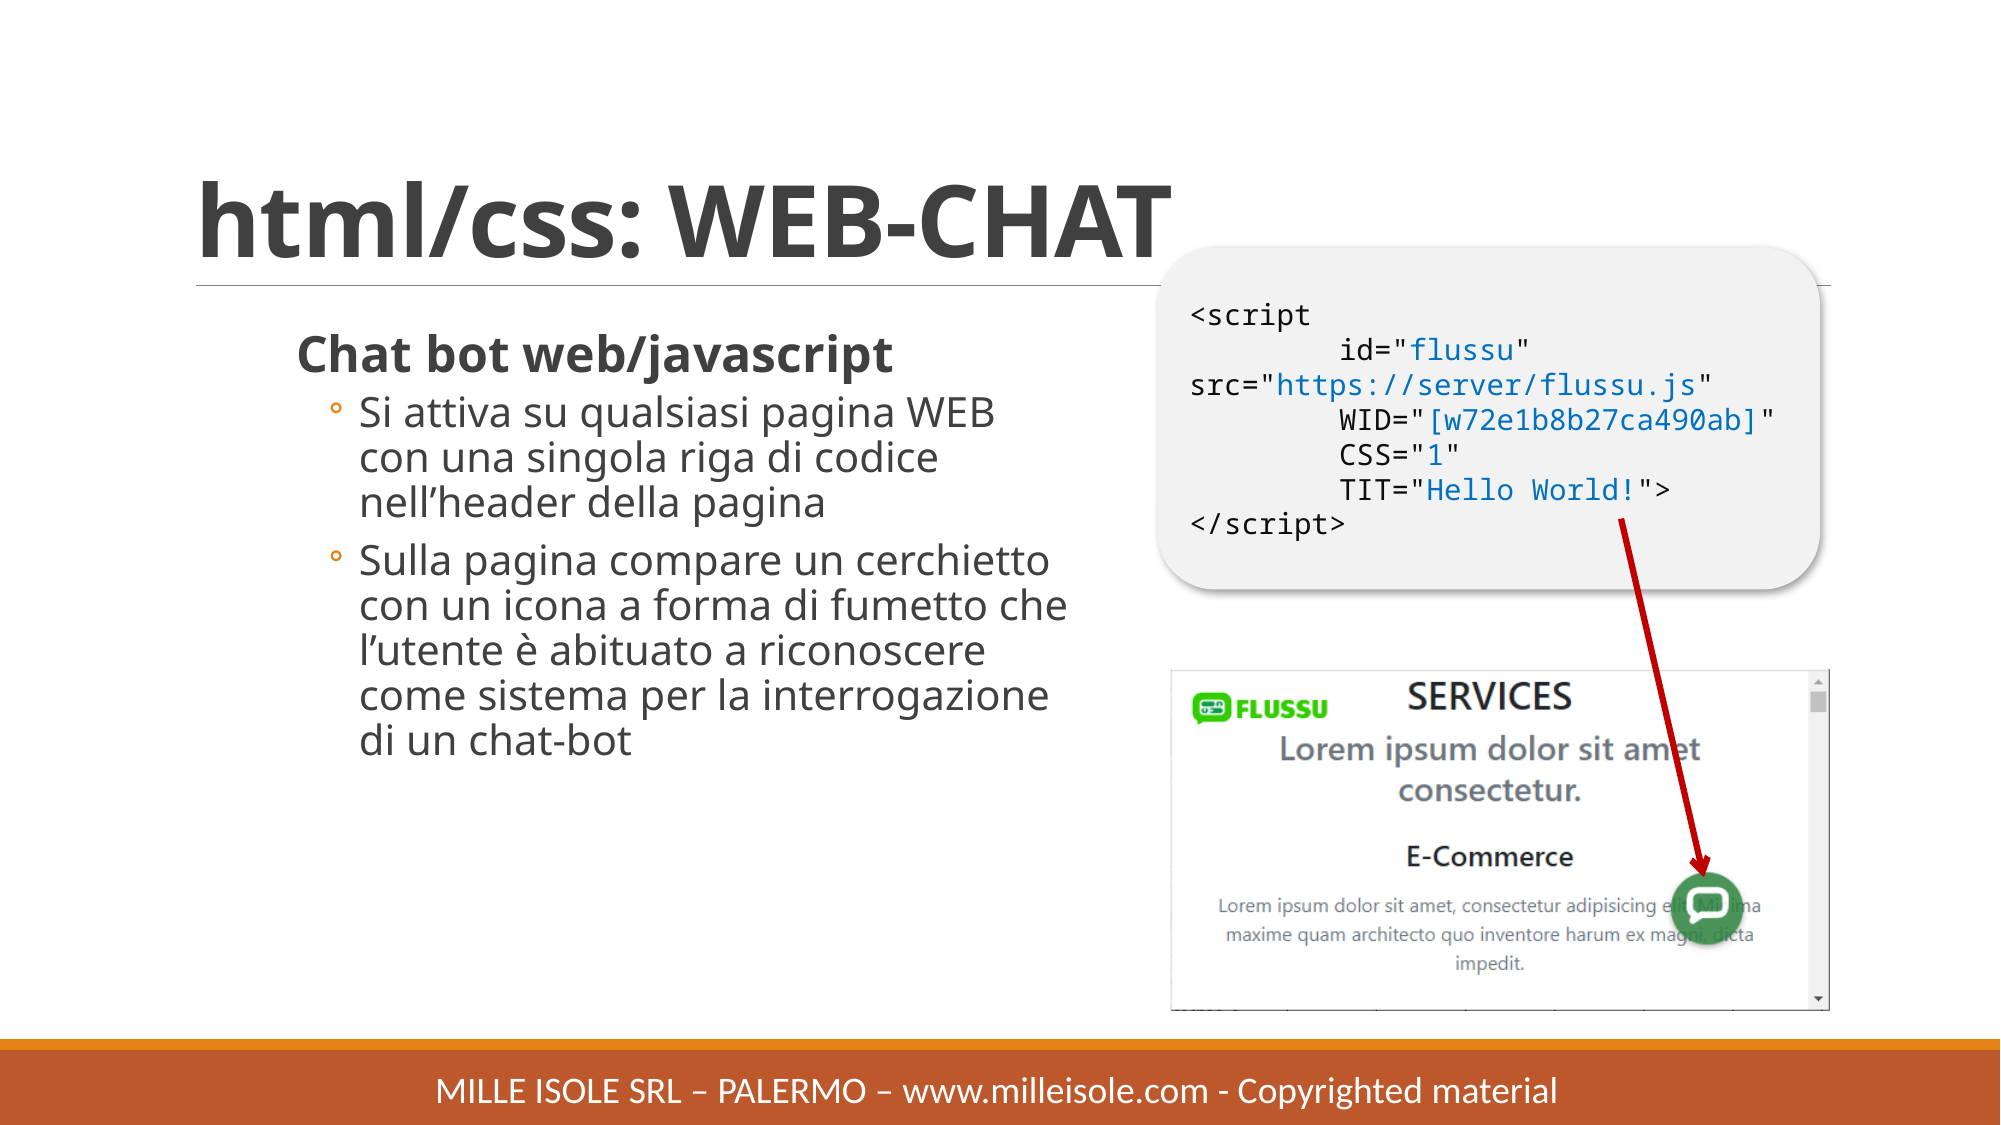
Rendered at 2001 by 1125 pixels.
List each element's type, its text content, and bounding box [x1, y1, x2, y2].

title html/css: WEB-CHAT [180, 47, 1830, 285]
picture [1170, 668, 1831, 1012]
list Chat bot web/javascript Si attiva su qualsiasi pagina WEB con una singola riga di codice nell’header della pagina Sulla pagina compare un cerchietto con un icona a forma di fumetto che l’utente è abituato a riconoscere come sistema per la interrogazione di un chat-bot [296, 321, 1071, 959]
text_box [1620, 518, 1705, 878]
text_box <script id="flussu" src="https://server/flussu.js" WID="[w72e1b8b27ca490ab]" CSS="1" TIT="Hello World!"> </script> [1156, 246, 1822, 591]
